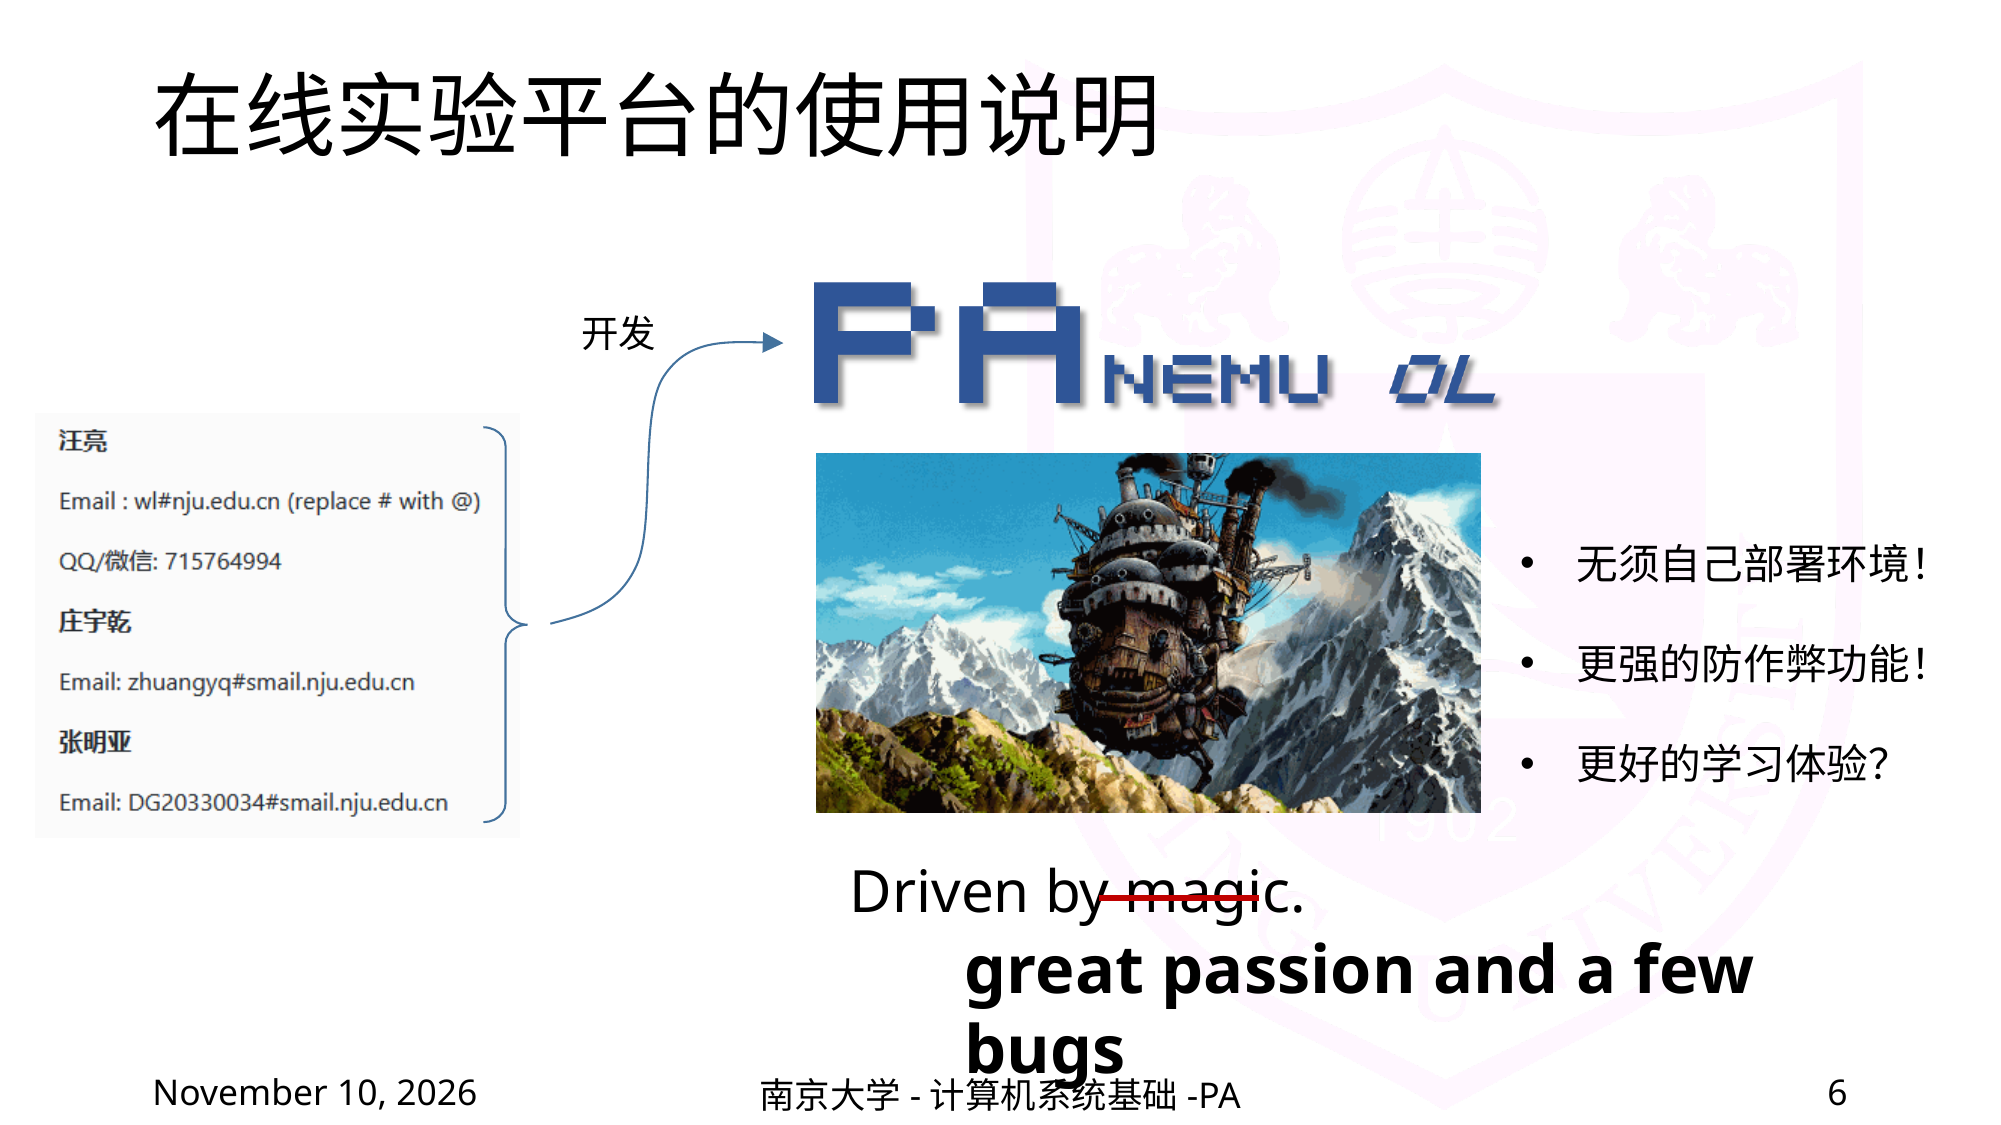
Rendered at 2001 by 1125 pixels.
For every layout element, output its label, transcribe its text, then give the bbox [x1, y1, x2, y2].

text_box Driven by magic. [835, 847, 1492, 932]
text_box 无须自己部署环境！ 更强的防作弊功能！ 更好的学习体验？ [1505, 480, 1935, 796]
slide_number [137, 1064, 588, 1125]
text_box great passion and a few bugs [949, 919, 1838, 1094]
picture [725, 184, 1583, 813]
text_box [520, 622, 528, 627]
picture [35, 413, 520, 838]
text_box 开发 [566, 302, 725, 362]
title 在线实验平台的使用说明 [137, 59, 1863, 181]
text_box [550, 341, 725, 625]
slide_number 6 [1412, 1064, 1863, 1125]
footer 南京大学-计算机系统基础-PA [662, 1064, 1338, 1125]
